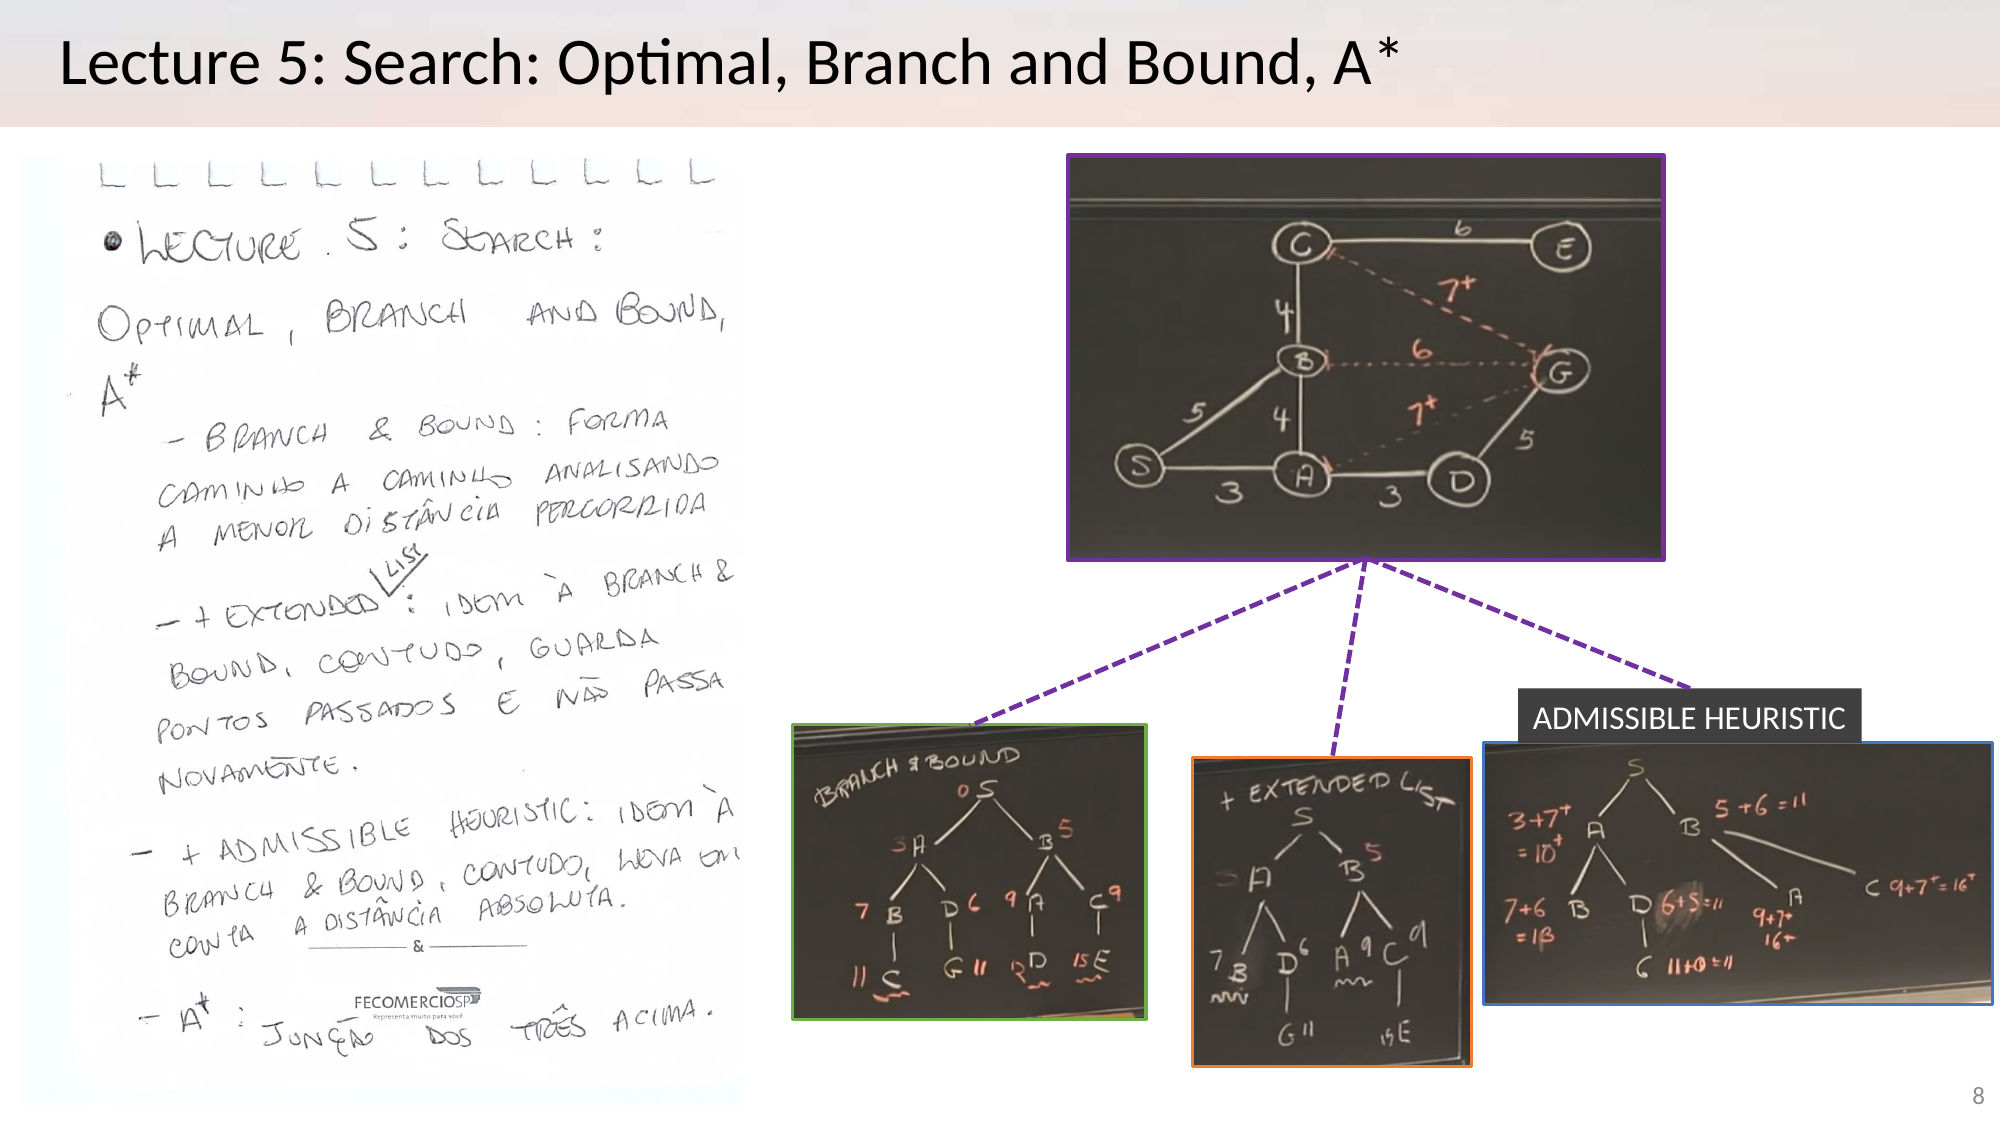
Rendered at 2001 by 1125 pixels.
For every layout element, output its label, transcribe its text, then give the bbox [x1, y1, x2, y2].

picture [794, 725, 1145, 1019]
picture [0, 0, 2000, 127]
title Lecture 5: Search: Optimal, Branch and Bound, A* [44, 5, 1470, 121]
picture [1484, 744, 1991, 1003]
picture [19, 145, 745, 1105]
picture [1070, 157, 1661, 557]
picture [1194, 758, 1470, 1066]
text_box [969, 557, 1332, 726]
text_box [1365, 557, 1691, 689]
slide_number 8 [1919, 1065, 2000, 1125]
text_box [1332, 557, 1366, 759]
text_box ADMISSIBLE HEURISTIC [1518, 688, 1862, 744]
